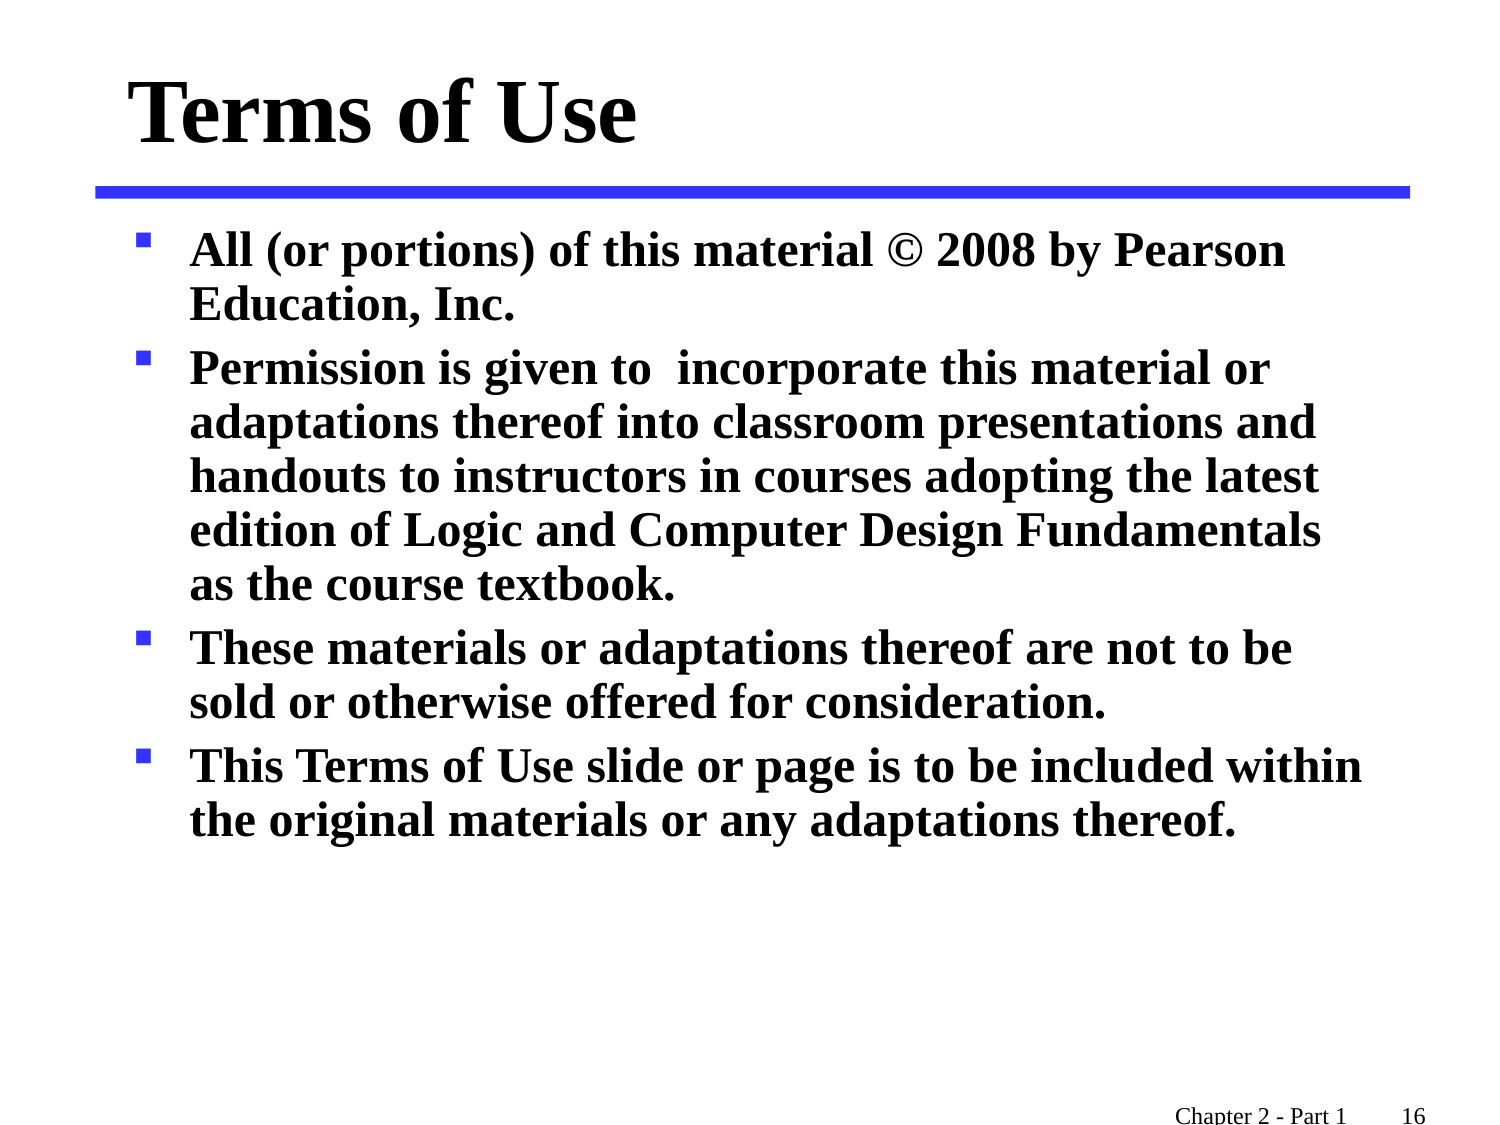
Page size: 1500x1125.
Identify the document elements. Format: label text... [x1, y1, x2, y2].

title Terms of Use [112, 37, 1388, 176]
list All (or portions) of this material © 2008 by Pearson Education, Inc. Permission is given to incorporate this material or adaptations thereof into classroom presentations and handouts to instructors in courses adopting the latest edition of Logic and Computer Design Fundamentals as the course textbook. These materials or adaptations thereof are not to be sold or otherwise offered for consideration. This Terms of Use slide or page is to be included within the original materials or any adaptations thereof. [117, 215, 1394, 1041]
slide_number Chapter 2 - Part 1 16 [1105, 1064, 1496, 1121]
